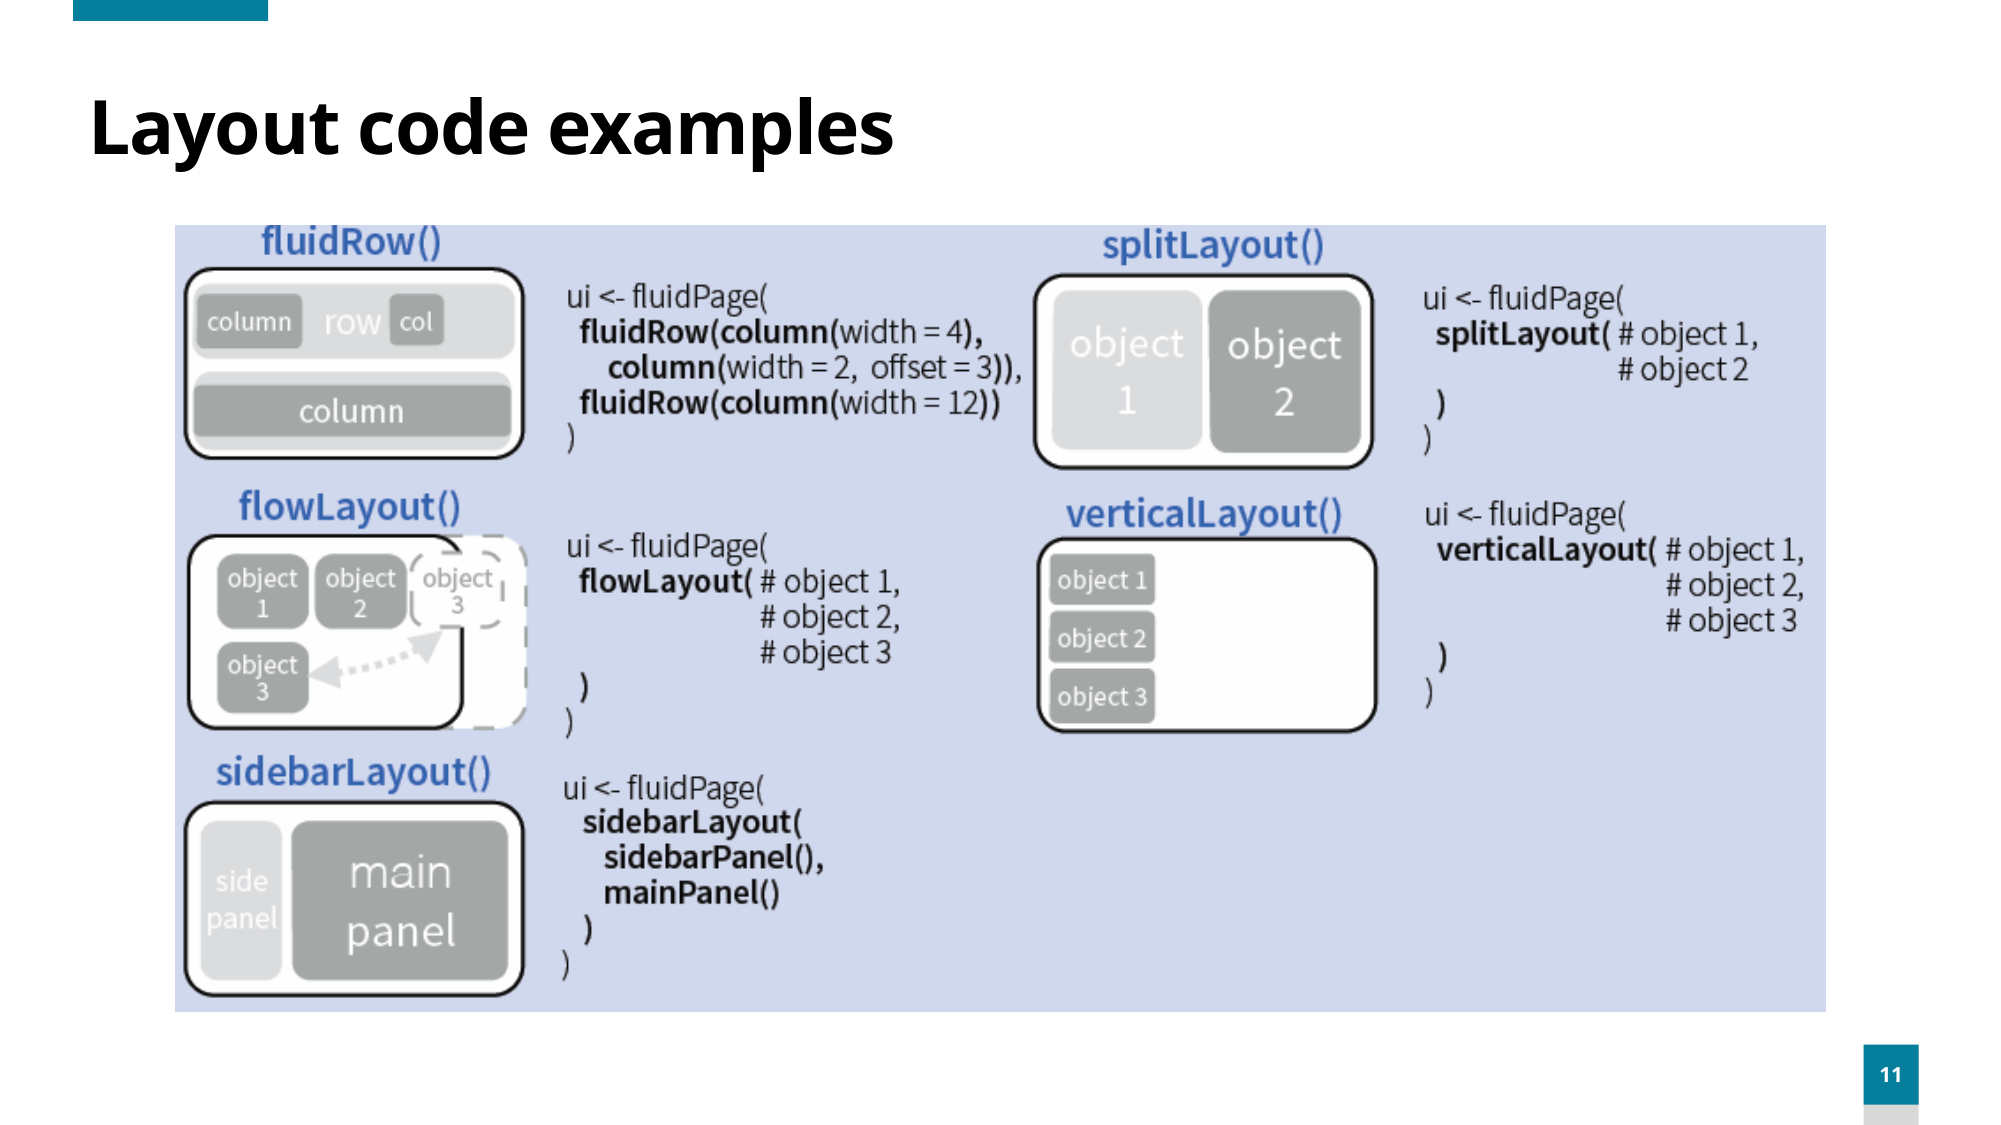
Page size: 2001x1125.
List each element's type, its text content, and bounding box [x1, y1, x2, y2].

picture [175, 225, 1826, 1012]
title Layout code examples [73, 82, 1907, 179]
